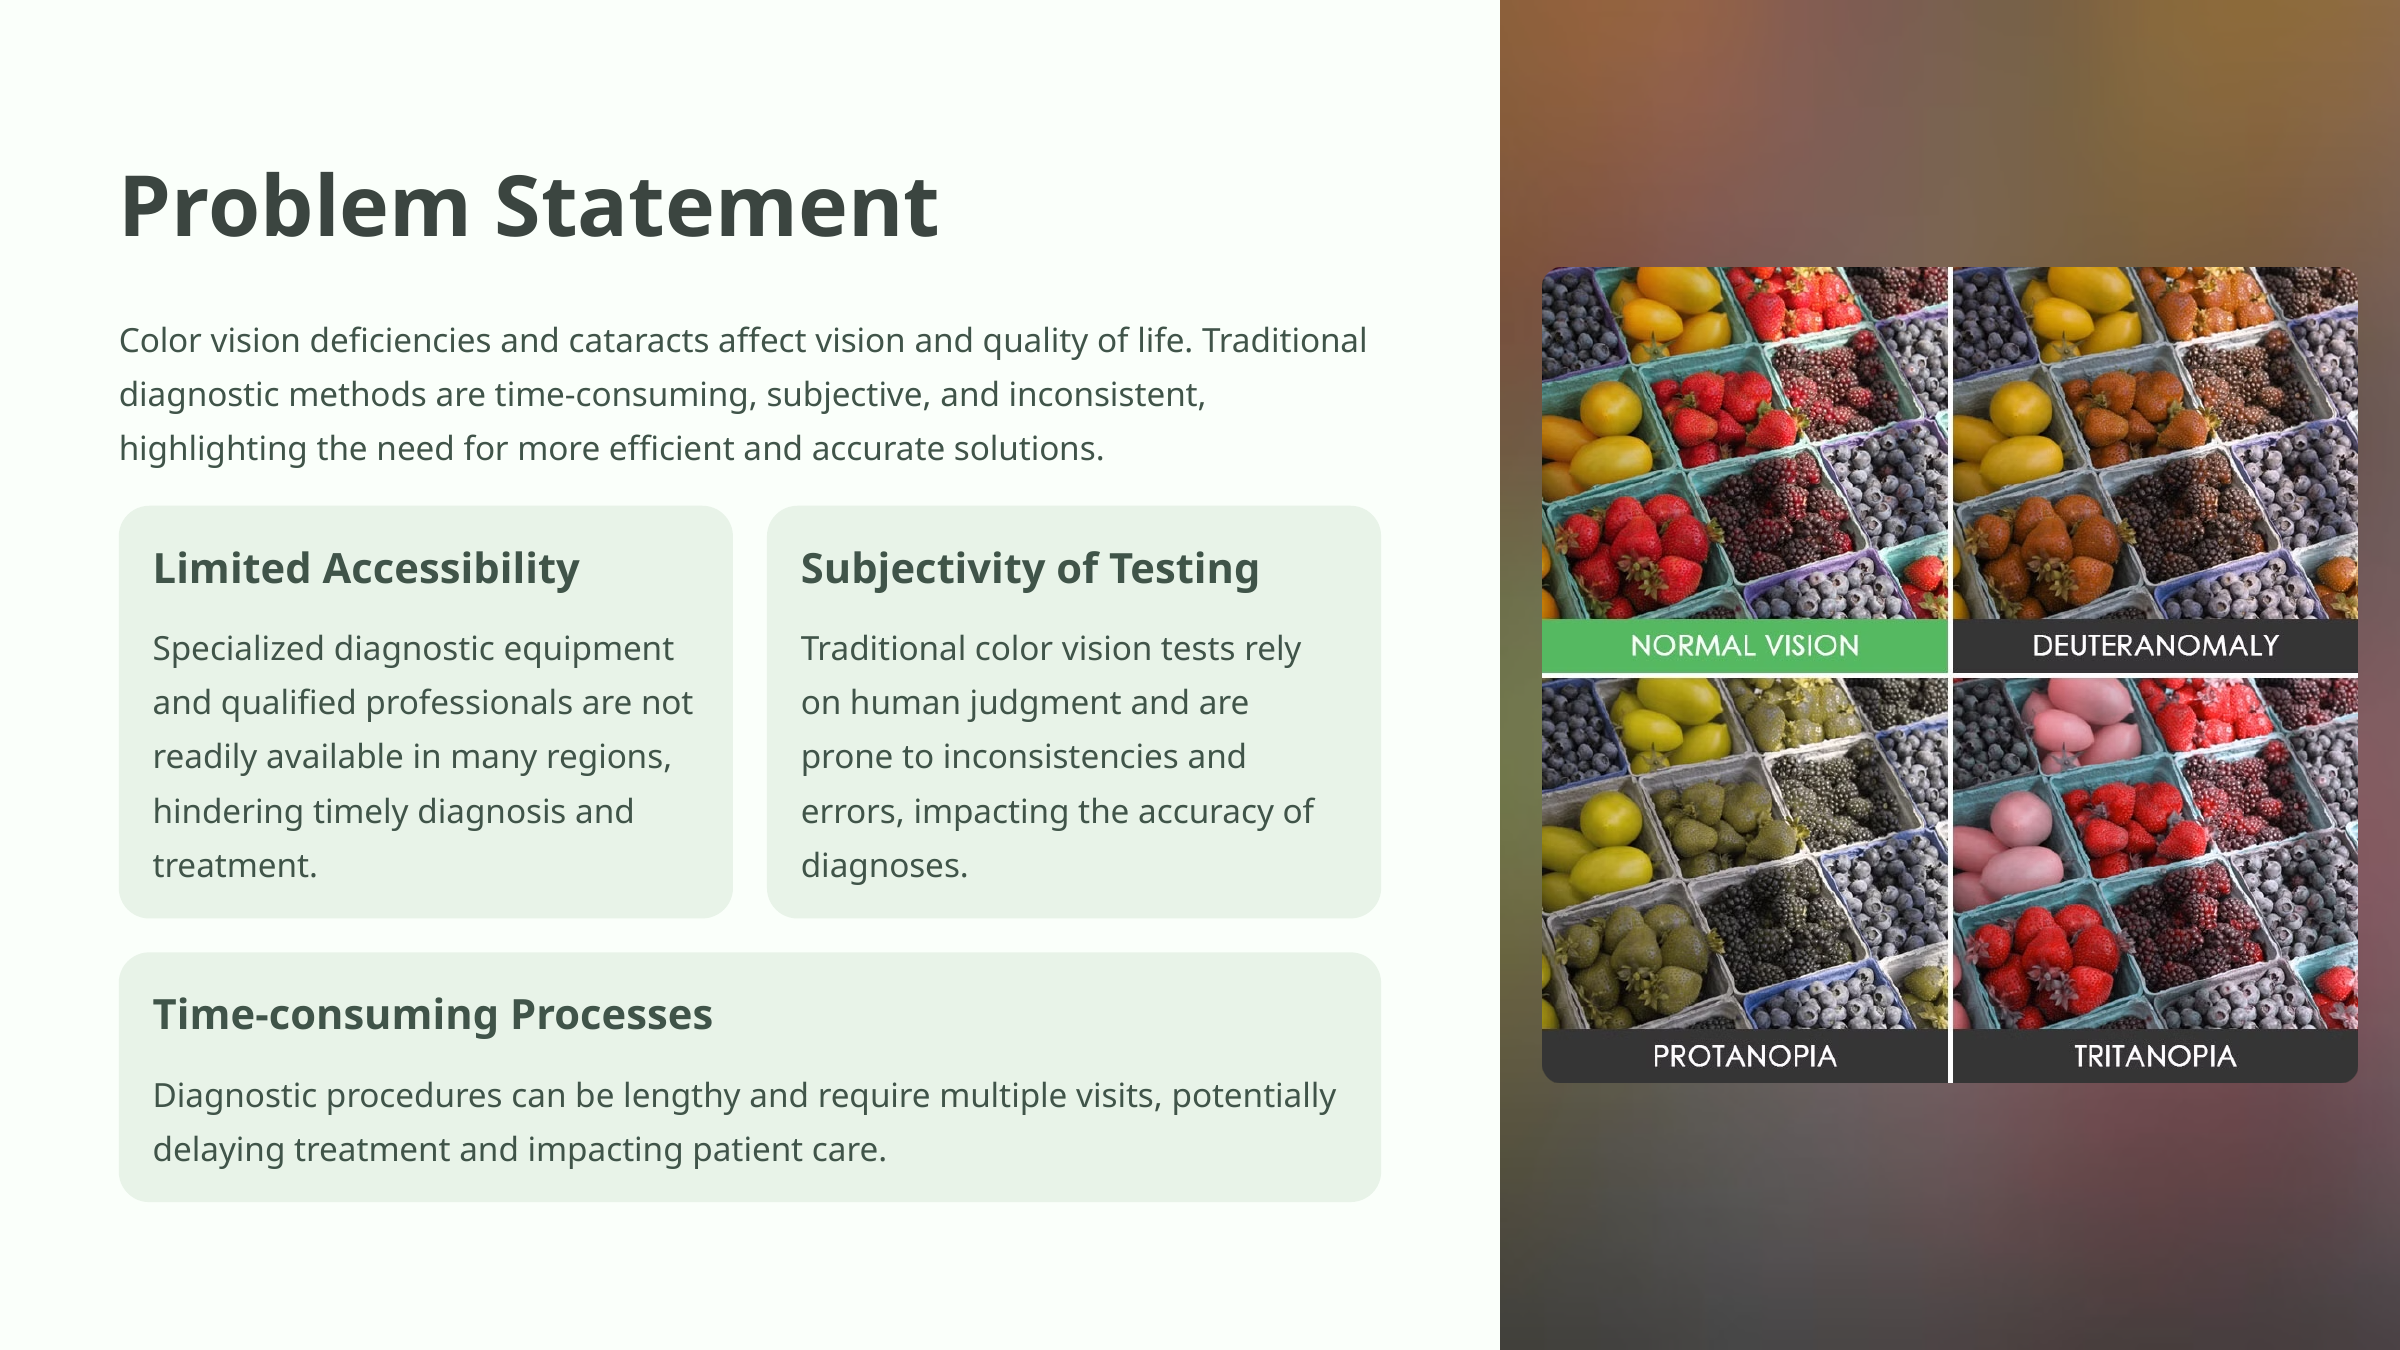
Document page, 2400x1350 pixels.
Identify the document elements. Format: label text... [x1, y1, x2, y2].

text_box [766, 505, 1382, 919]
text_box Traditional color vision tests rely on human judgment and are prone to inconsistencies and errors, impacting the accuracy of diagnoses. [800, 613, 1348, 885]
text_box Specialized diagnostic equipment and qualified professionals are not readily available in many regions, hindering timely diagnosis and treatment. [152, 613, 699, 885]
picture [1499, 0, 2400, 1350]
text_box Color vision deficiencies and cataracts affect vision and quality of life. Traditional diagnostic methods are time-consuming, subjective, and inconsistent, highlighting the need for more efficient and accurate solutions. [118, 304, 1382, 468]
text_box [118, 505, 733, 919]
text_box Diagnostic procedures can be lengthy and require multiple visits, potentially delaying treatment and impacting patient care. [152, 1059, 1348, 1169]
text_box Time-consuming Processes [152, 986, 744, 1040]
text_box [118, 952, 1382, 1203]
text_box Problem Statement [118, 147, 968, 254]
text_box Limited Accessibility [152, 539, 605, 593]
text_box Subjectivity of Testing [800, 539, 1283, 593]
